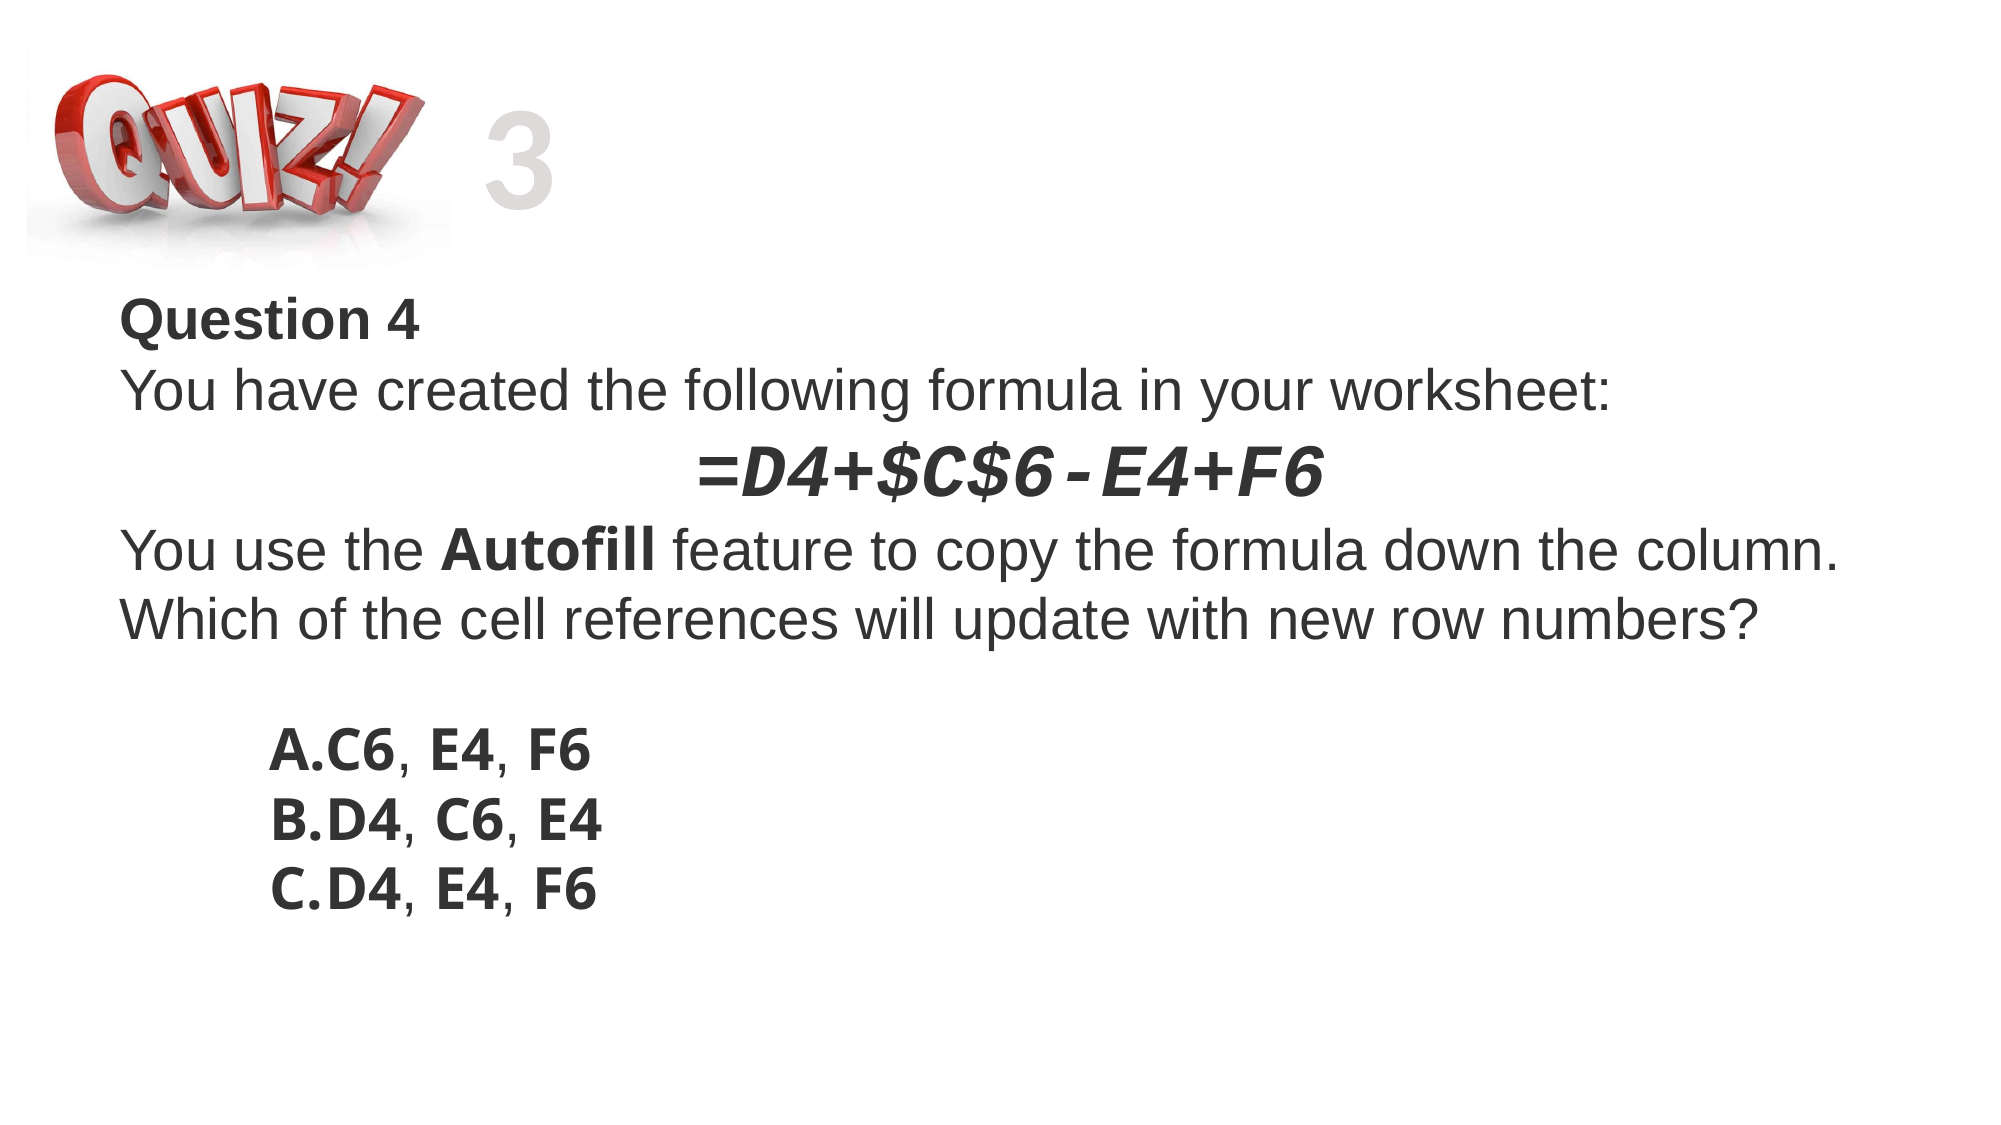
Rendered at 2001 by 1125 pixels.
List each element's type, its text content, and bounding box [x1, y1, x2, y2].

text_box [27, 31, 572, 270]
text_box Question 4 You have created the following formula in your worksheet: =D4+$C$6-E4+F6 You use the Autofill feature to copy the formula down the column. Which of the cell references will update with new row numbers? C6, E4, F6 D4, C6, E4 D4, E4, F6 [104, 269, 1920, 929]
